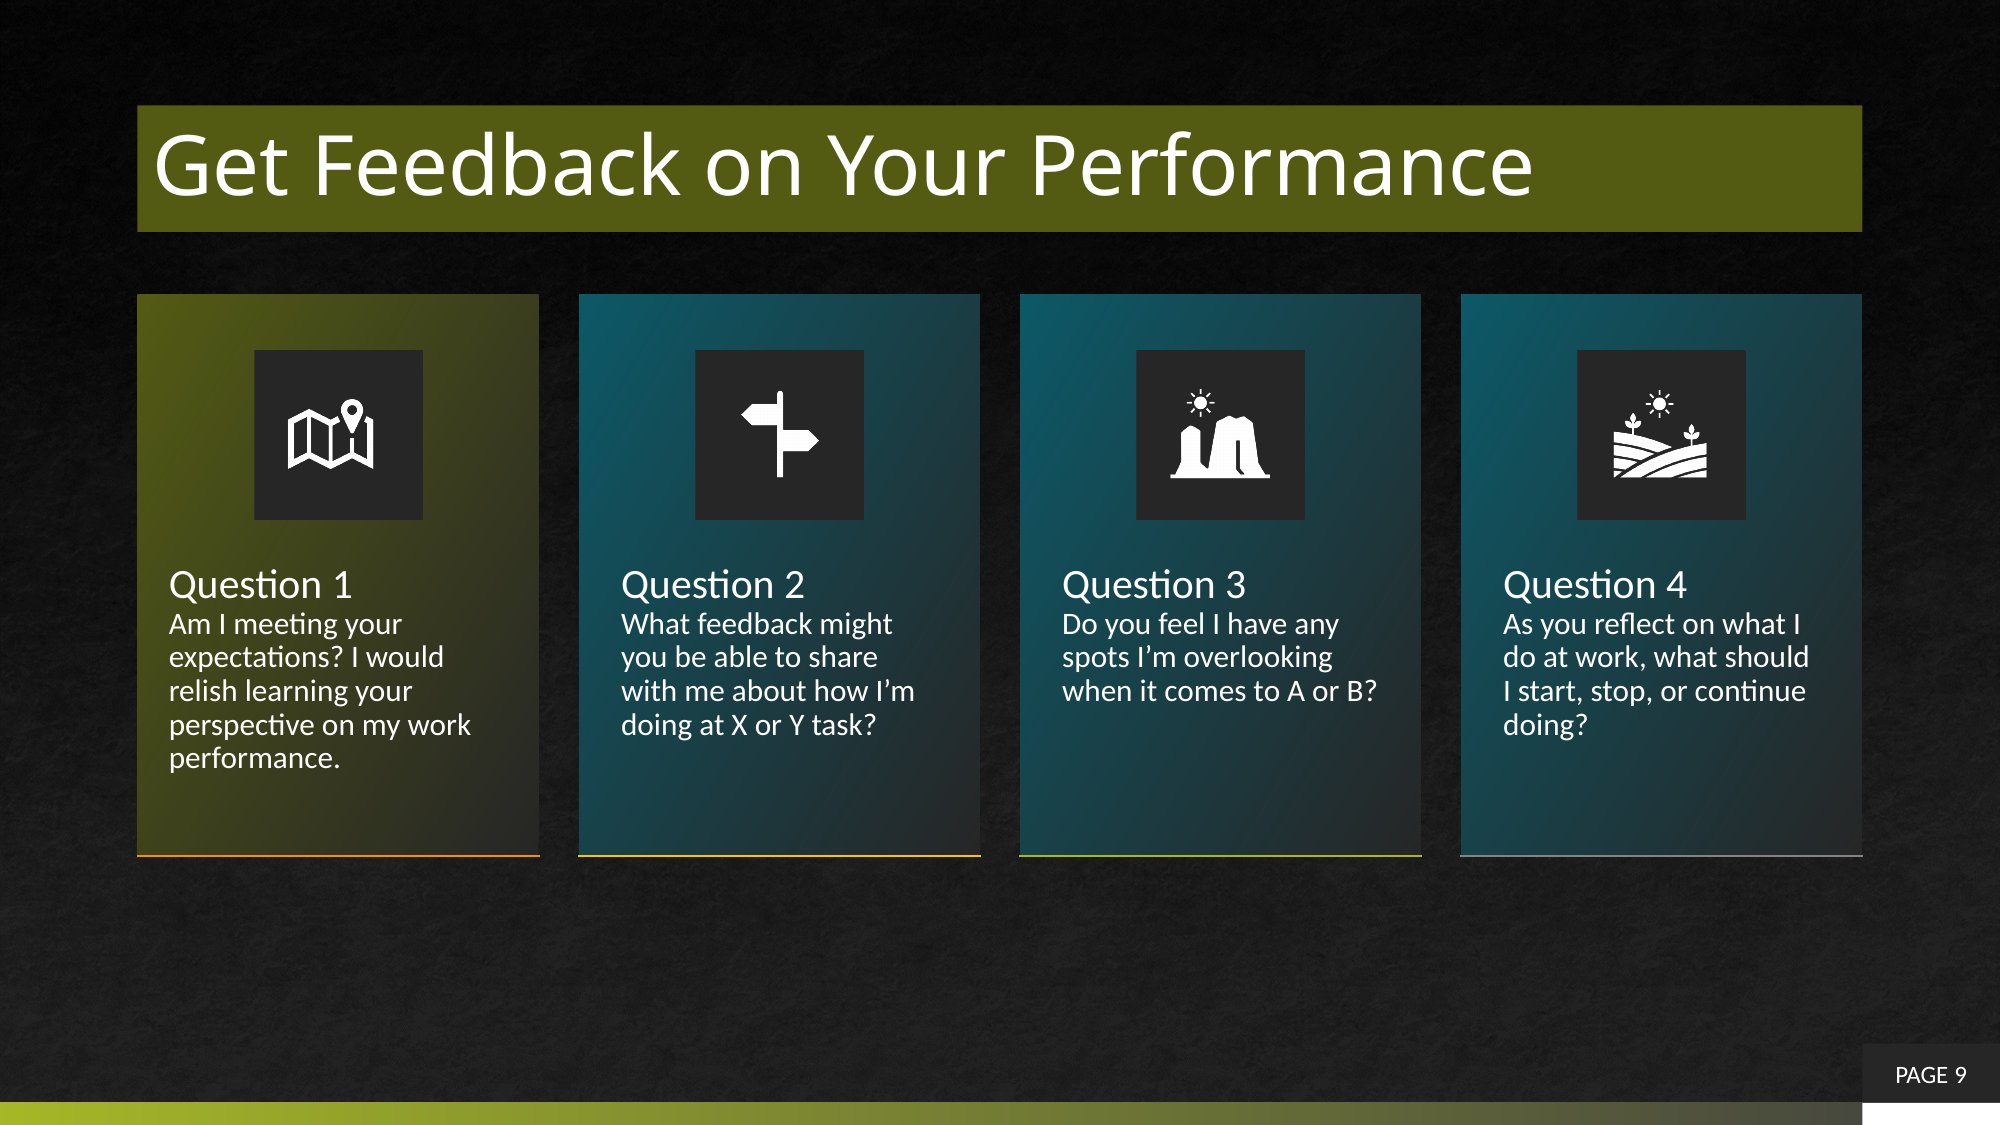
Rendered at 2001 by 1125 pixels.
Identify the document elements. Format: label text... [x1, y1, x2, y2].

title Get Feedback on Your Performance [137, 105, 1863, 137]
picture [0, 0, 2000, 1103]
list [137, 137, 1863, 1014]
slide_number PAGE 9 [1862, 1043, 2000, 1103]
